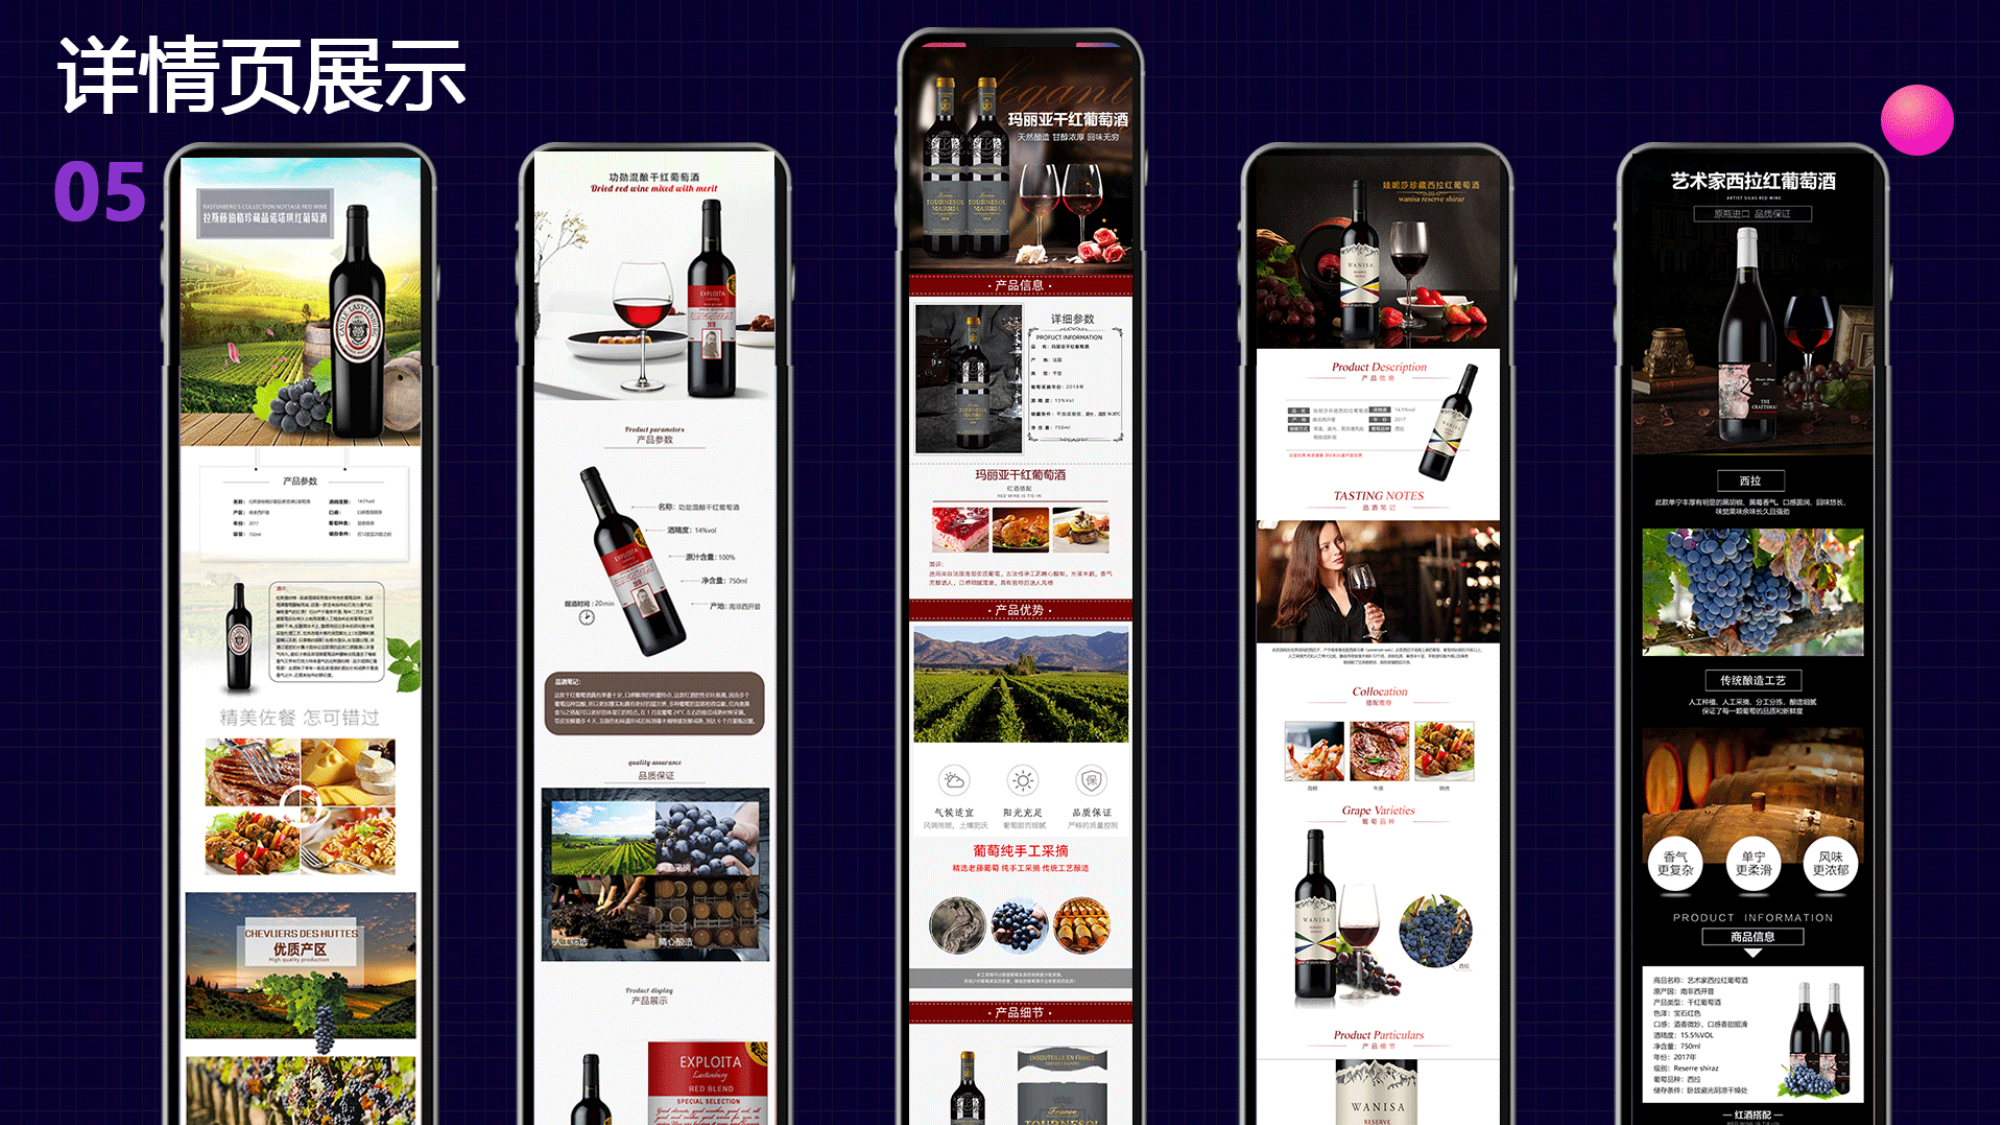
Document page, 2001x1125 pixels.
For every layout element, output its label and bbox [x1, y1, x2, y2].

list [0, 0, 2000, 1125]
